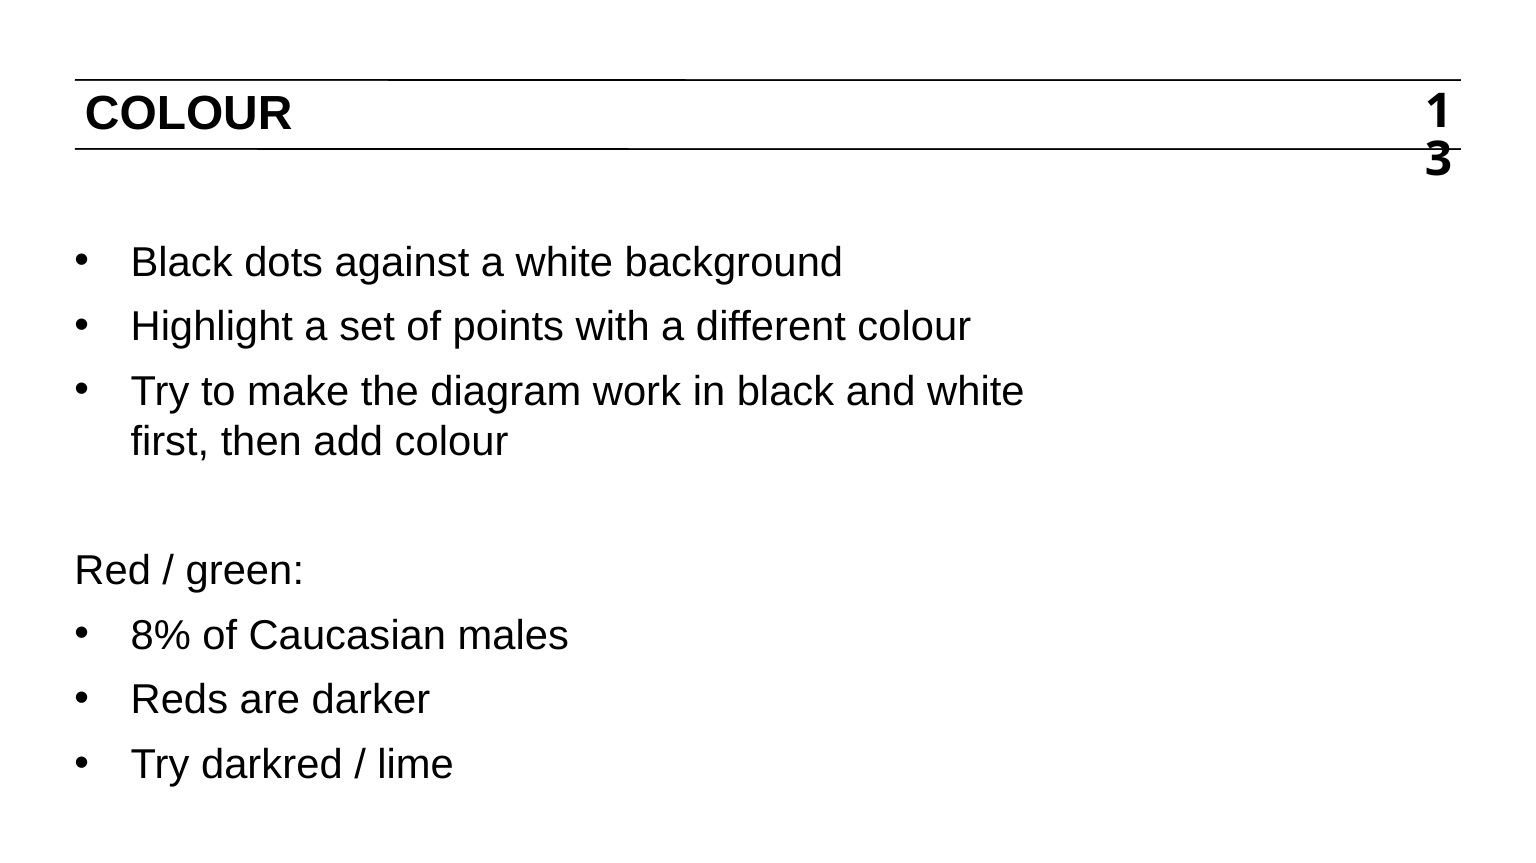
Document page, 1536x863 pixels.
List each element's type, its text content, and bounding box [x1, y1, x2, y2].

text_box Black dots against a white background Highlight a set of points with a different colour Try to make the diagram work in black and white first, then add colour Red / green: 8% of Caucasian males Reds are darker Try darkred / lime [74, 234, 1058, 787]
title COLOUR [76, 82, 1369, 251]
slide_number 13 [1424, 83, 1456, 142]
